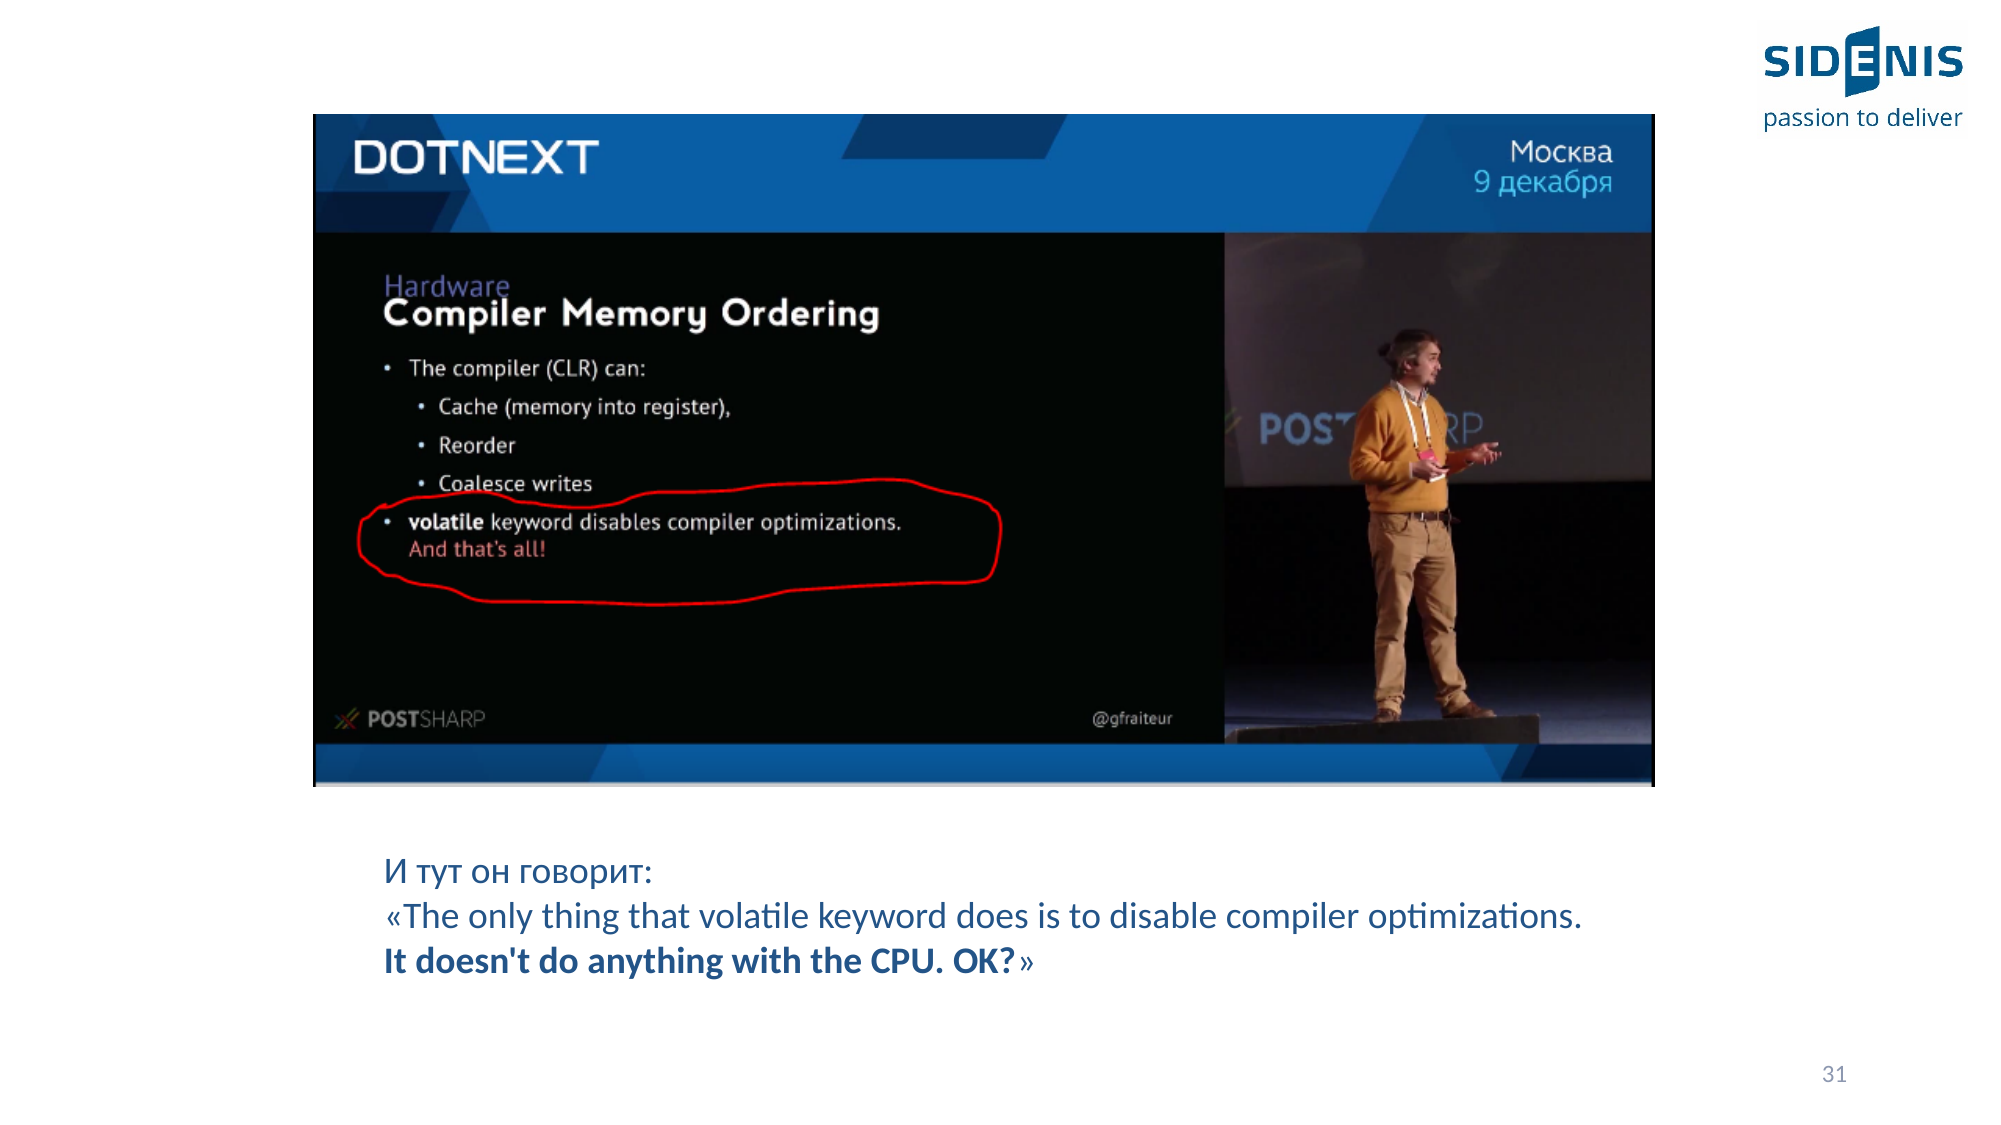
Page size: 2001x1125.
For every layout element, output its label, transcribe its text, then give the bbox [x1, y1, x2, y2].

picture [313, 114, 1655, 787]
slide_number 31 [1412, 1042, 1863, 1103]
picture [1757, 20, 1968, 139]
text_box И тут он говорит: «The only thing that volatile keyword does is to disable compiler optimizations. It doesn't do anything with the CPU. OK?» [369, 838, 1600, 989]
